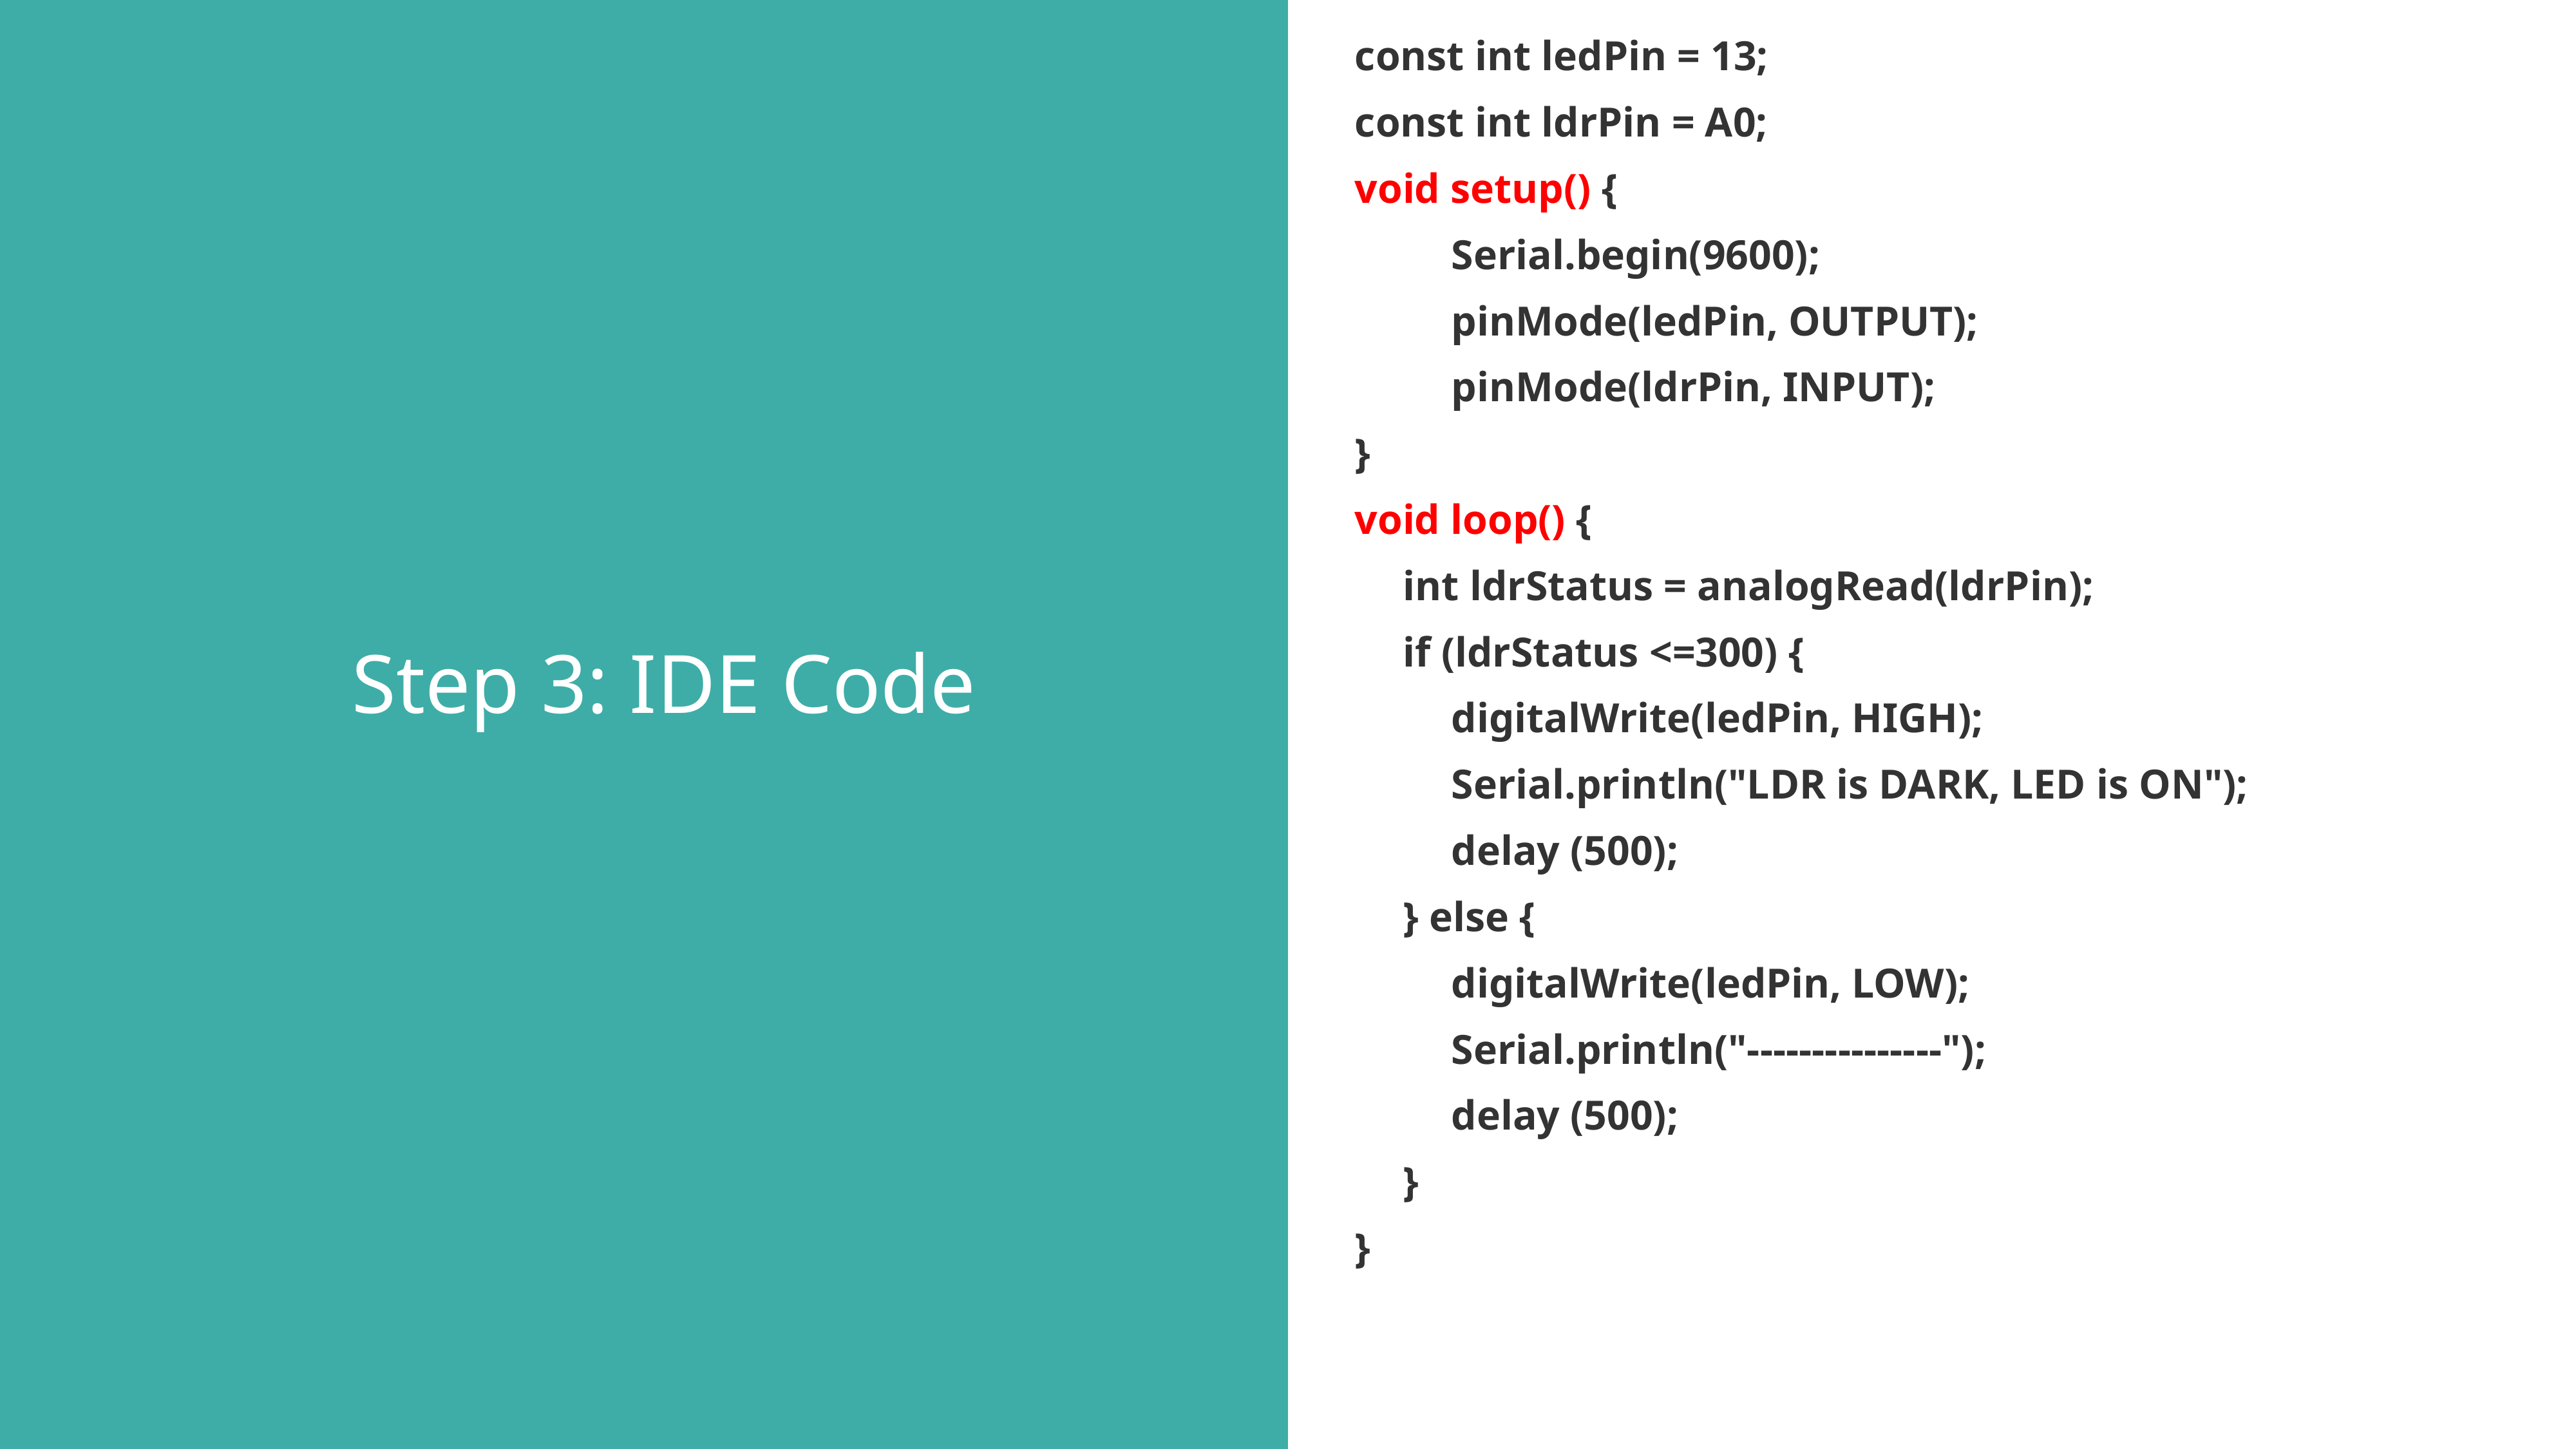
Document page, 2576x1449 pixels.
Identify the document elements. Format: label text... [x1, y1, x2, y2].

list Step 3: IDE Code [0, 553, 1288, 795]
text_box const int ledPin = 13; const int ldrPin = A0; void setup() { Serial.begin(9600); pinMode(ledPin, OUTPUT); pinMode(ldrPin, INPUT); } void loop() { int ldrStatus = analogRead(ldrPin); if (ldrStatus <=300) { digitalWrite(ledPin, HIGH); Serial.println("LDR is DARK, LED is ON"); delay (500); } else { digitalWrite(ledPin, LOW); Serial.println("---------------"); delay (500); } } [1345, 14, 2539, 1365]
